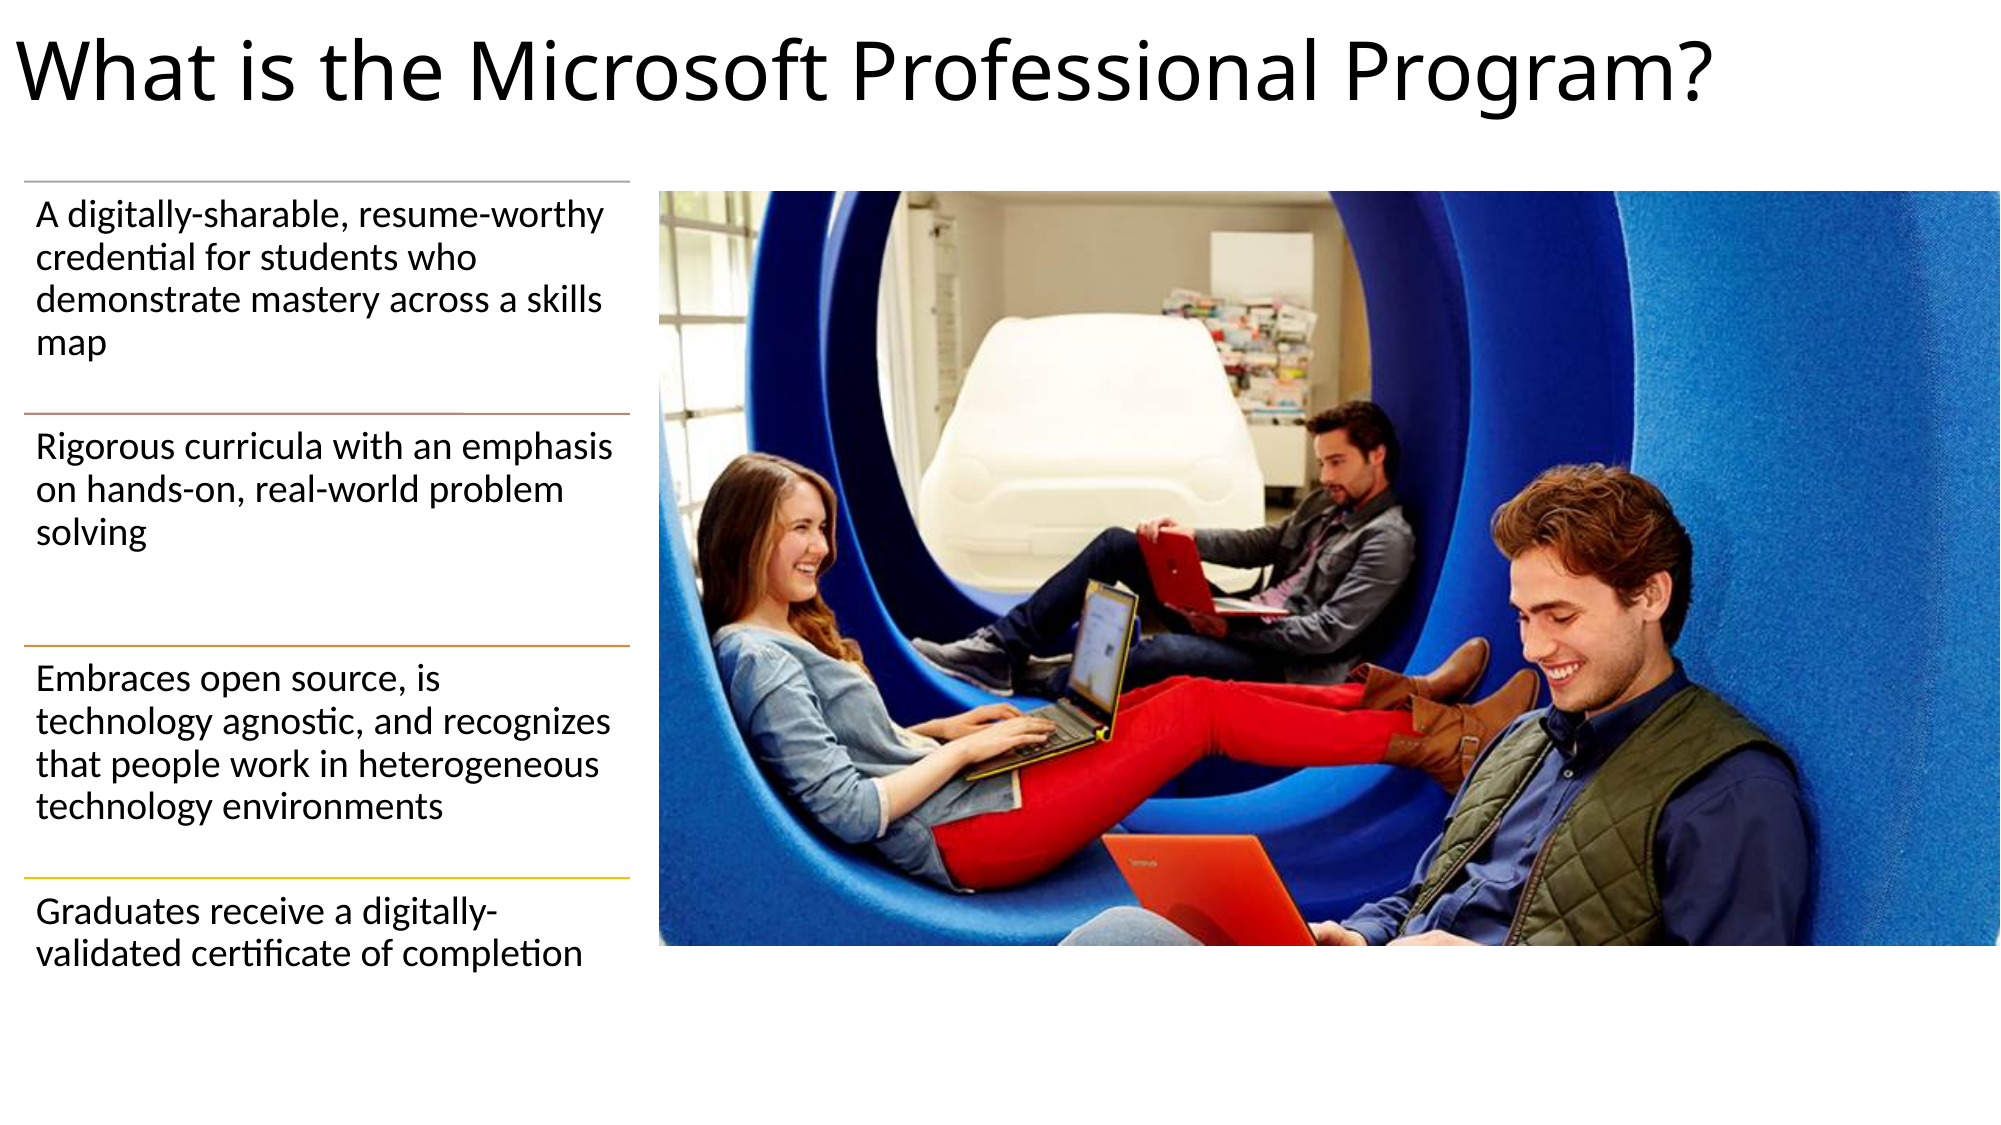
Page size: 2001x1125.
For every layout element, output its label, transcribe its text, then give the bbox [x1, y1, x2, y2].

title What is the Microsoft Professional Program? [0, 0, 1912, 148]
picture [659, 191, 2000, 946]
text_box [24, 181, 630, 1111]
